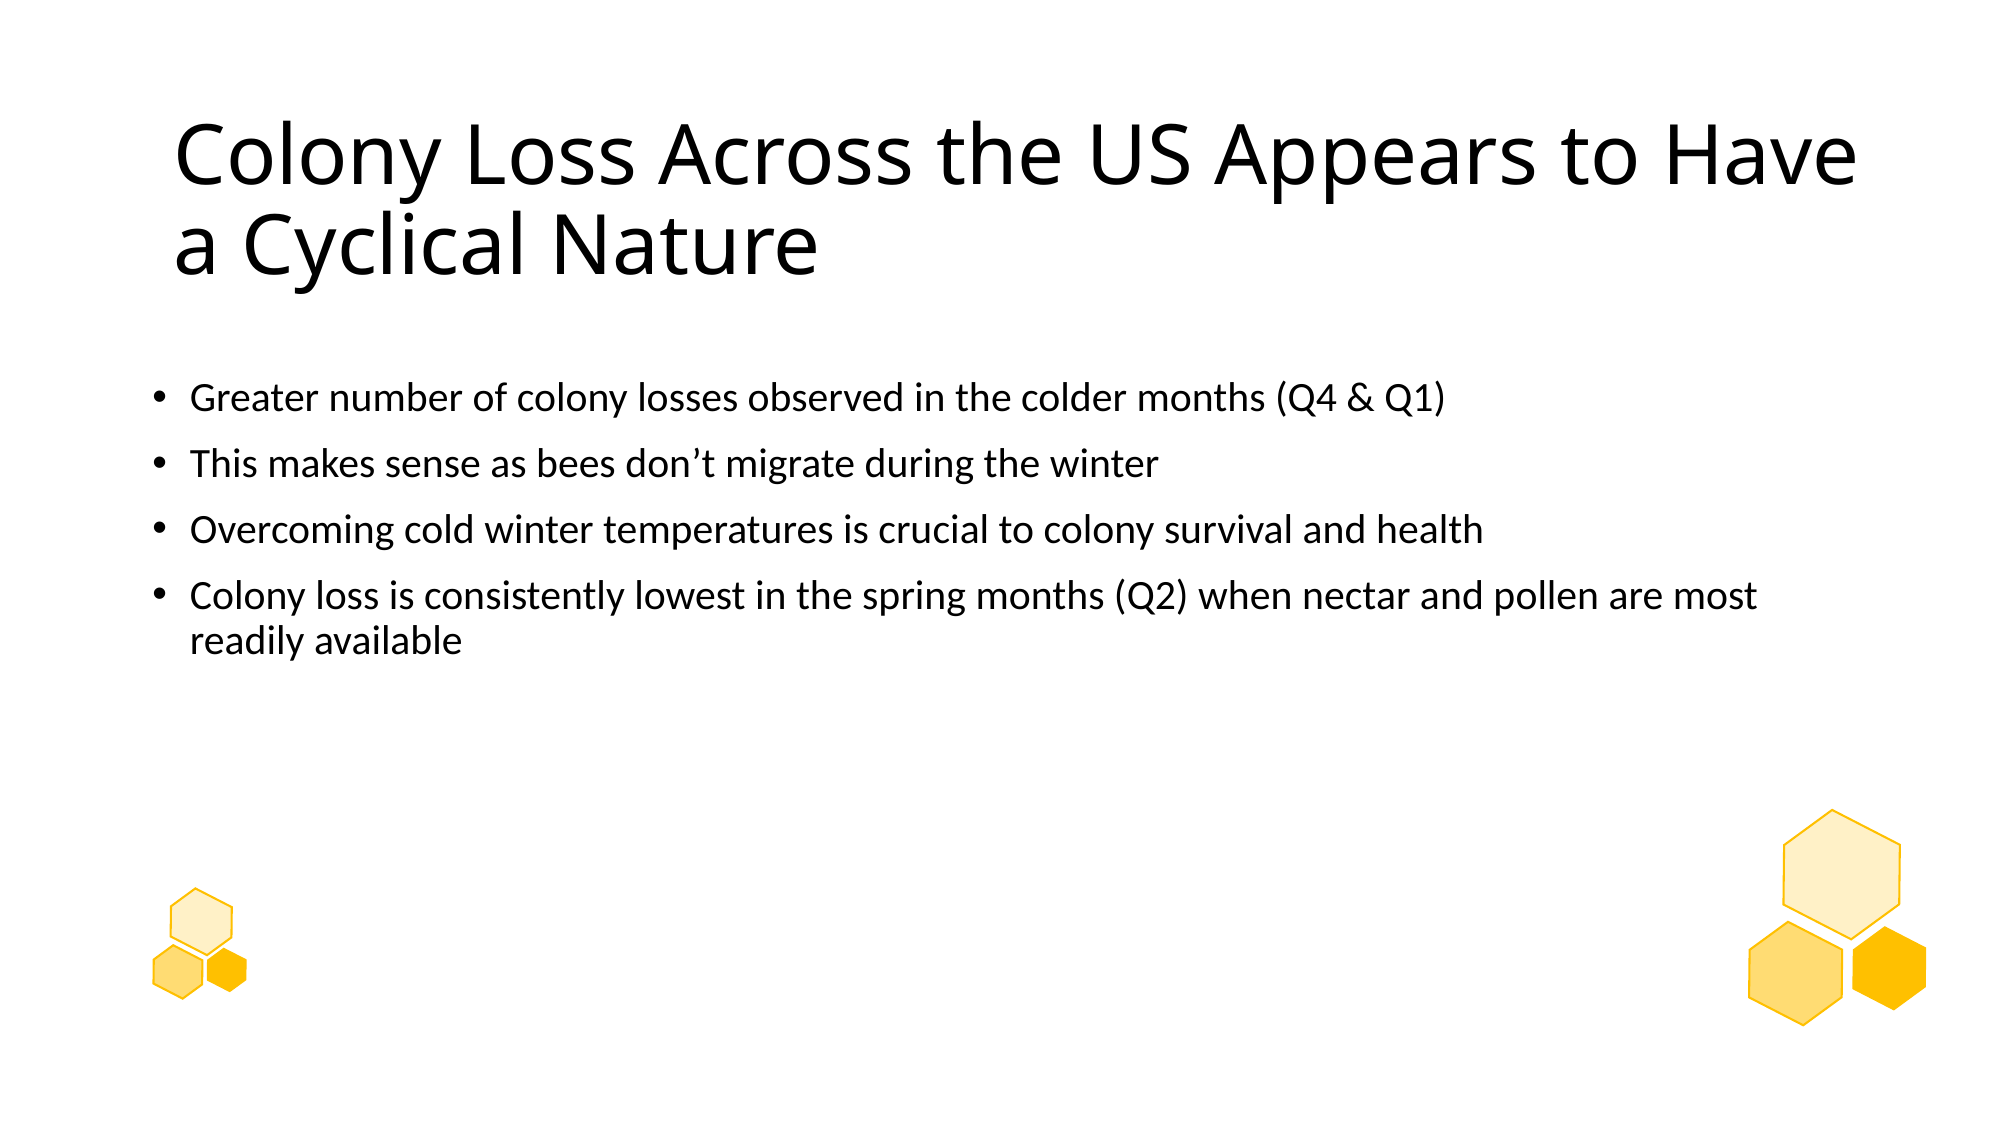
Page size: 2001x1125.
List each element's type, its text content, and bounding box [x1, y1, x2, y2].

list Greater number of colony losses observed in the colder months (Q4 & Q1) This makes sense as bees don’t migrate during the winter Overcoming cold winter temperatures is crucial to colony survival and health Colony loss is consistently lowest in the spring months (Q2) when nectar and pollen are most readily available [137, 368, 1863, 798]
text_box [1751, 829, 1941, 1035]
title Colony Loss Across the US Appears to Have a Cyclical Nature [158, 93, 1884, 312]
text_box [153, 899, 254, 1004]
